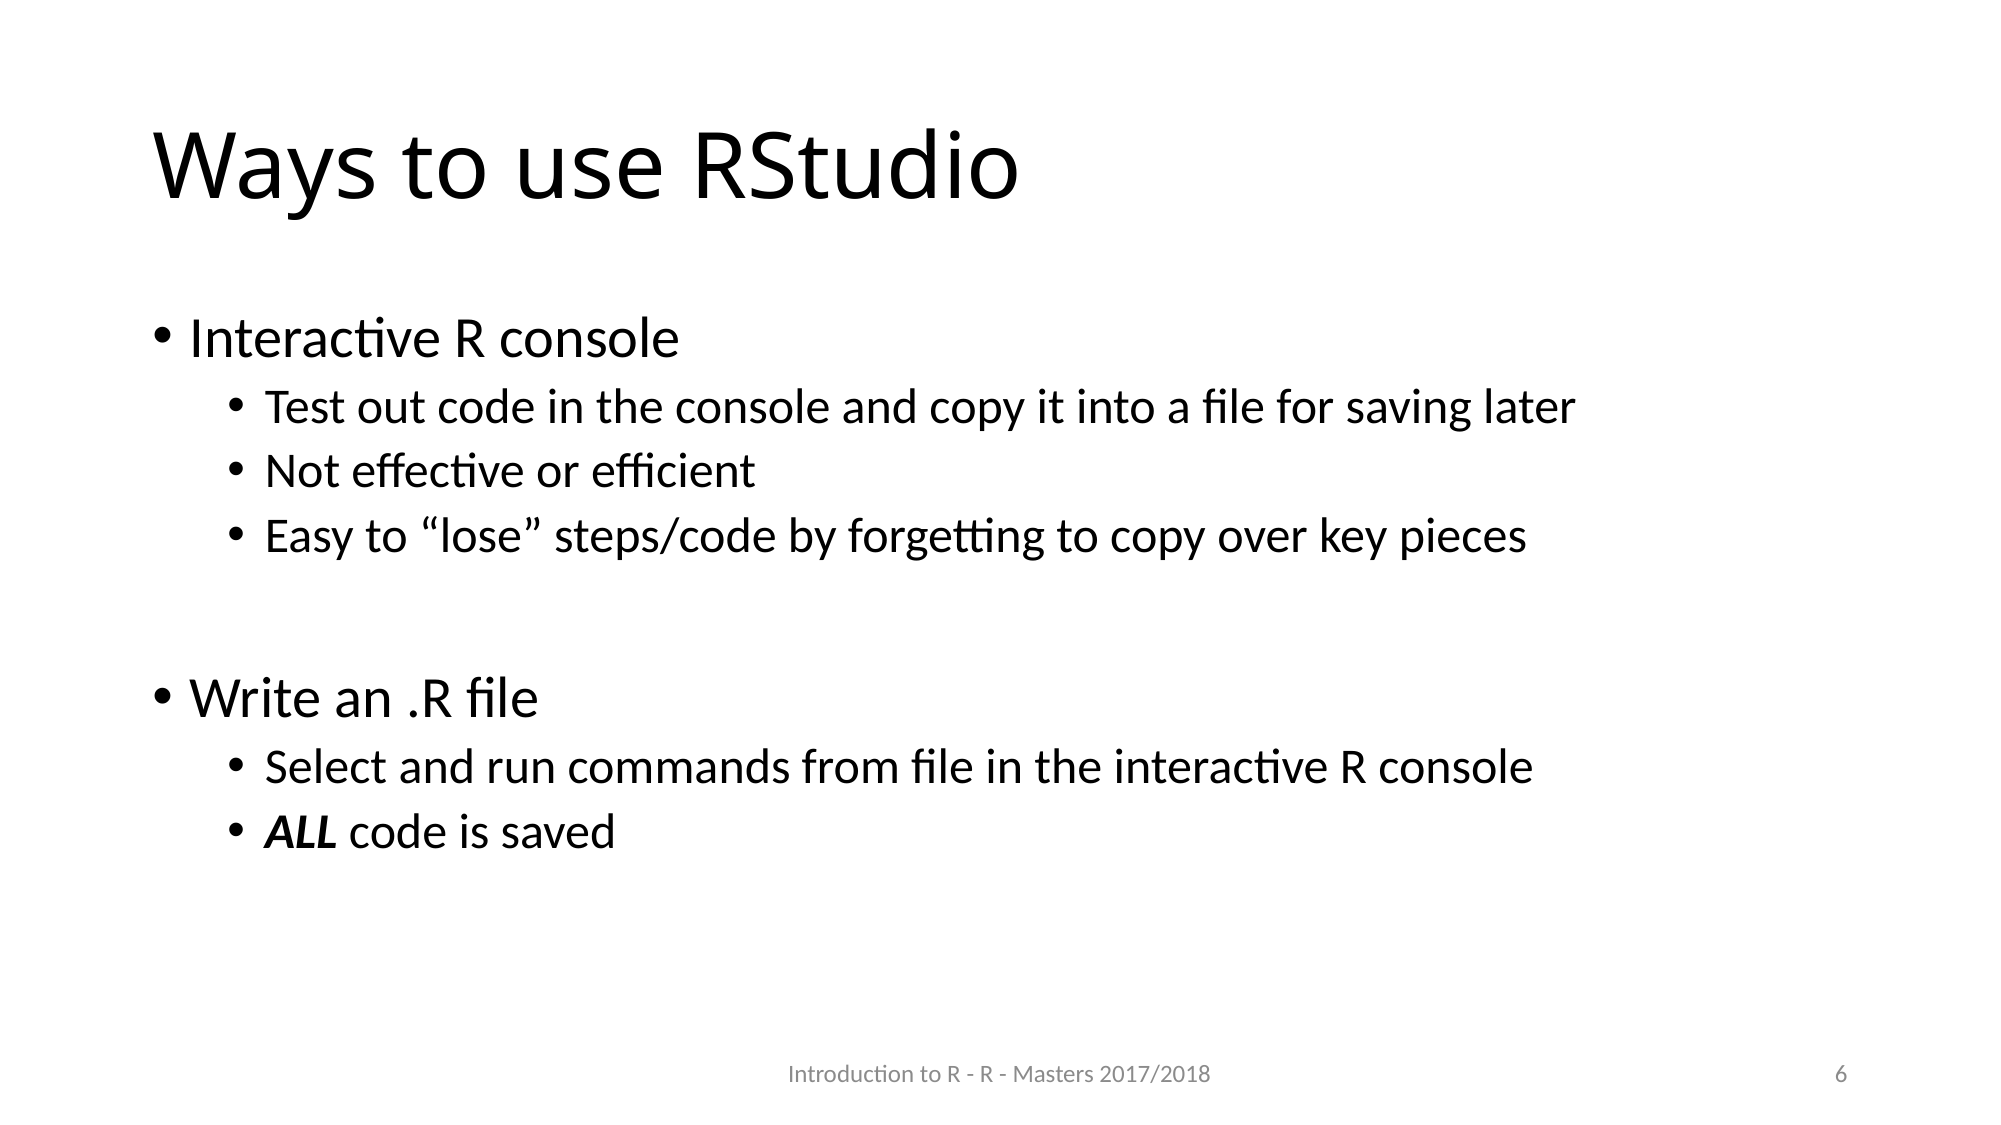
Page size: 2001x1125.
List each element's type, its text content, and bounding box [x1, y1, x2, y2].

footer Introduction to R - R - Masters 2017/2018 [662, 1042, 1338, 1103]
list Interactive R console Test out code in the console and copy it into a file for saving later Not effective or efficient Easy to “lose” steps/code by forgetting to copy over key pieces Write an .R file Select and run commands from file in the interactive R console ALL code is saved [137, 299, 1863, 1014]
slide_number 6 [1412, 1042, 1863, 1103]
title Ways to use RStudio [137, 59, 1863, 278]
